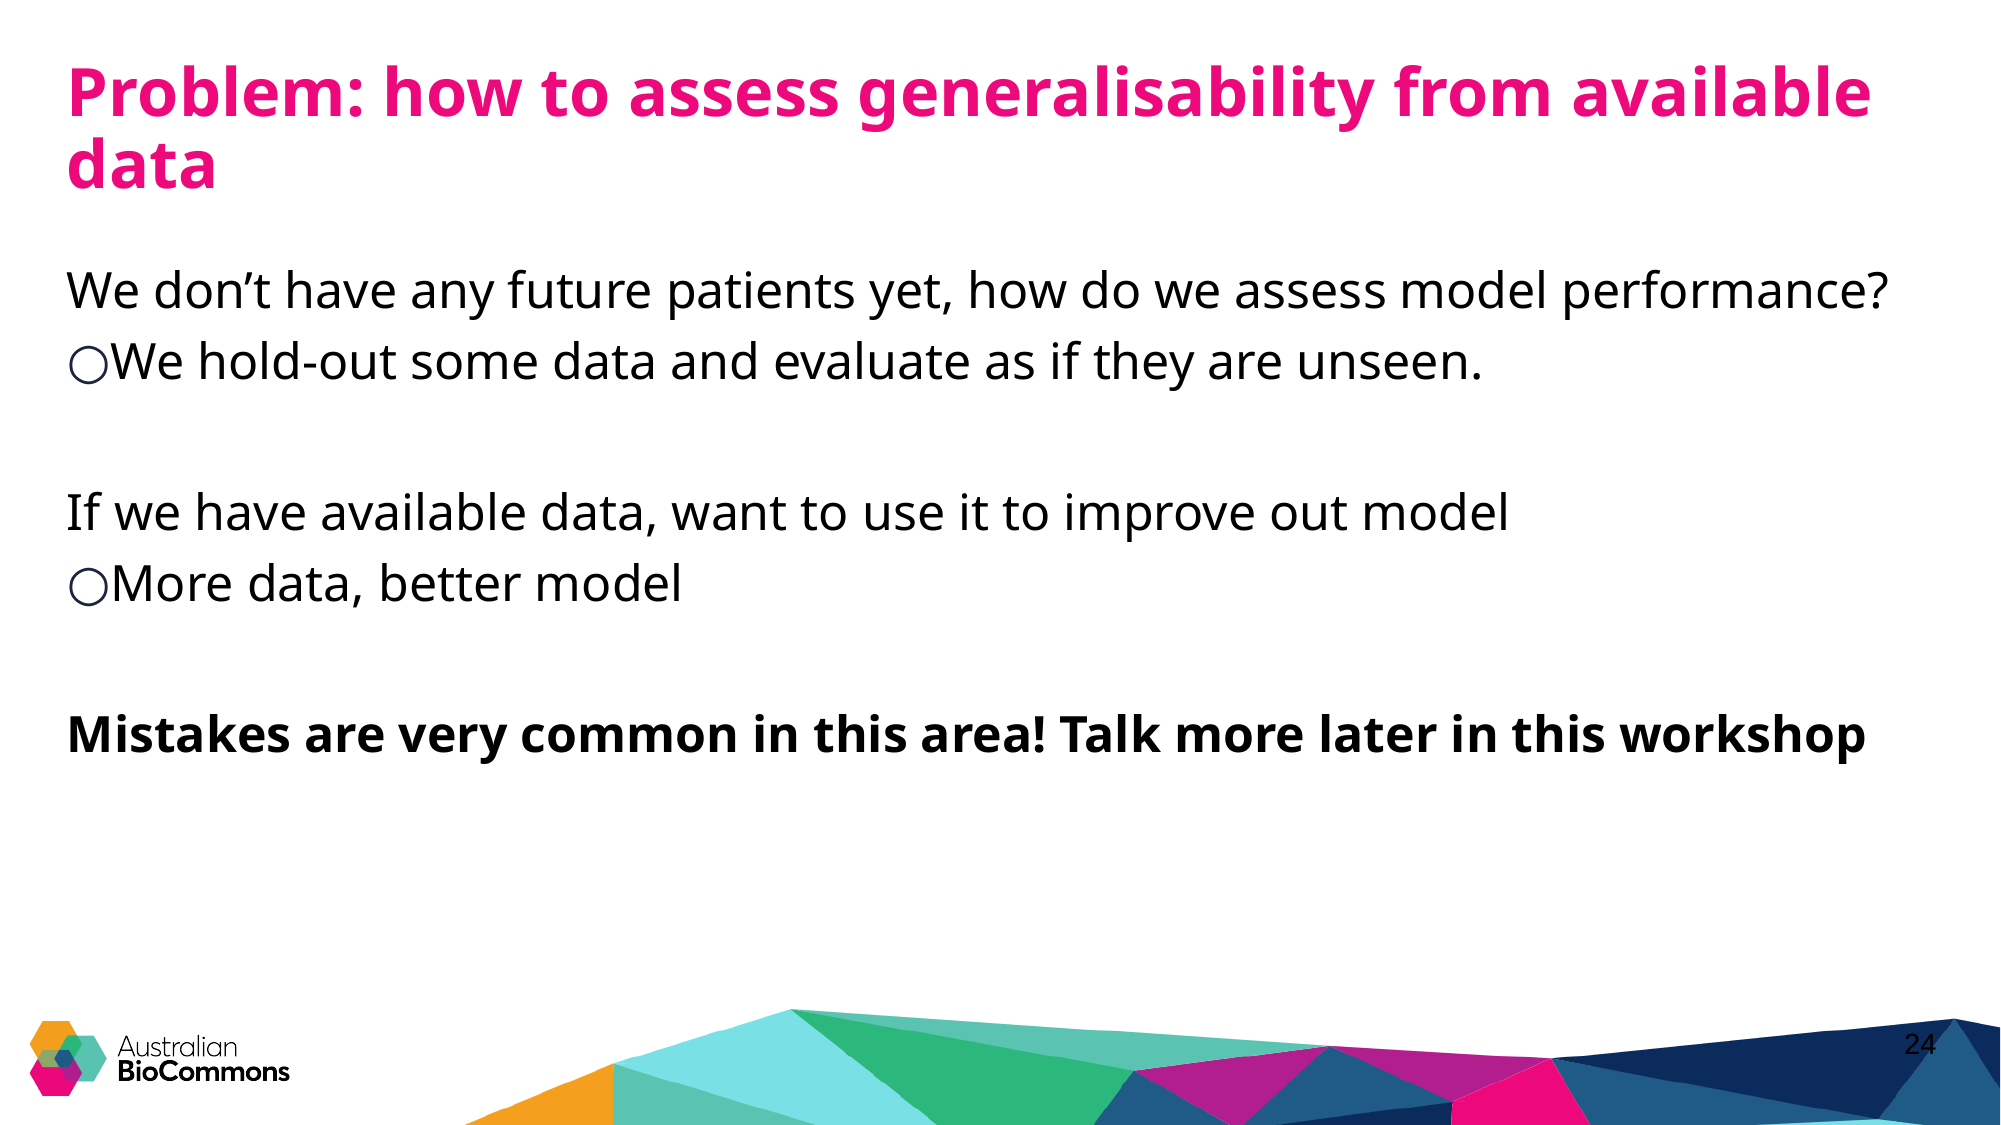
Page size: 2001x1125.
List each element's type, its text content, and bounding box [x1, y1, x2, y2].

slide_number 24 [1797, 1012, 1937, 1073]
title Problem: how to assess generalisability from available data [51, 64, 1953, 211]
list We don’t have any future patients yet, how do we assess model performance? We hold-out some data and evaluate as if they are unseen. If we have available data, want to use it to improve out model More data, better model Mistakes are very common in this area! Talk more later in this workshop [51, 251, 1924, 970]
picture [428, 992, 2001, 1125]
picture [11, 1014, 308, 1103]
